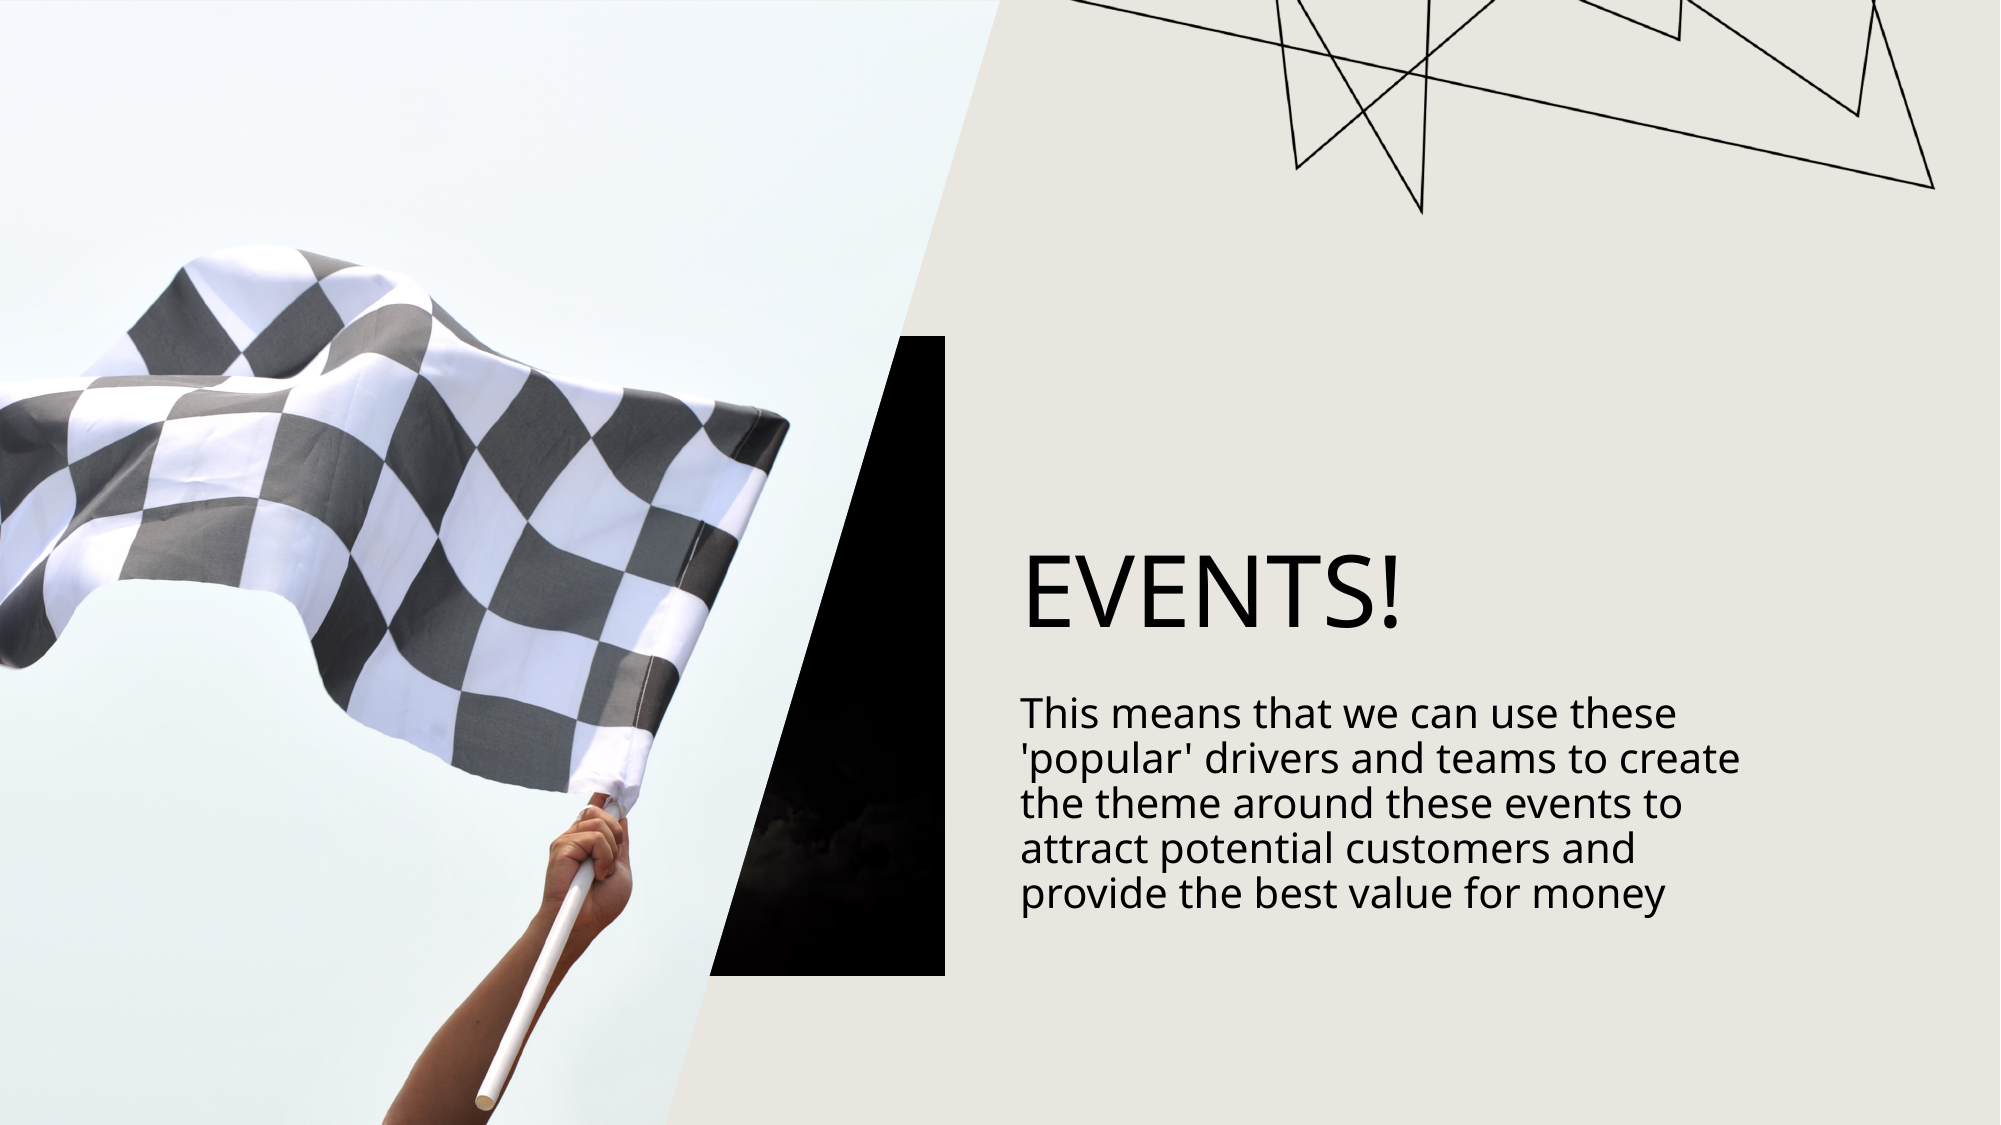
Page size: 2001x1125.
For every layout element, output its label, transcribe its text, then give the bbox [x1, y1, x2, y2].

picture [1039, 0, 2001, 216]
list This means that we can use these 'popular' drivers and teams to create the theme around these events to attract potential customers and provide the best value for money [1004, 684, 1794, 1077]
picture [0, 0, 1000, 1125]
title EVENTS! [1005, 215, 1794, 657]
